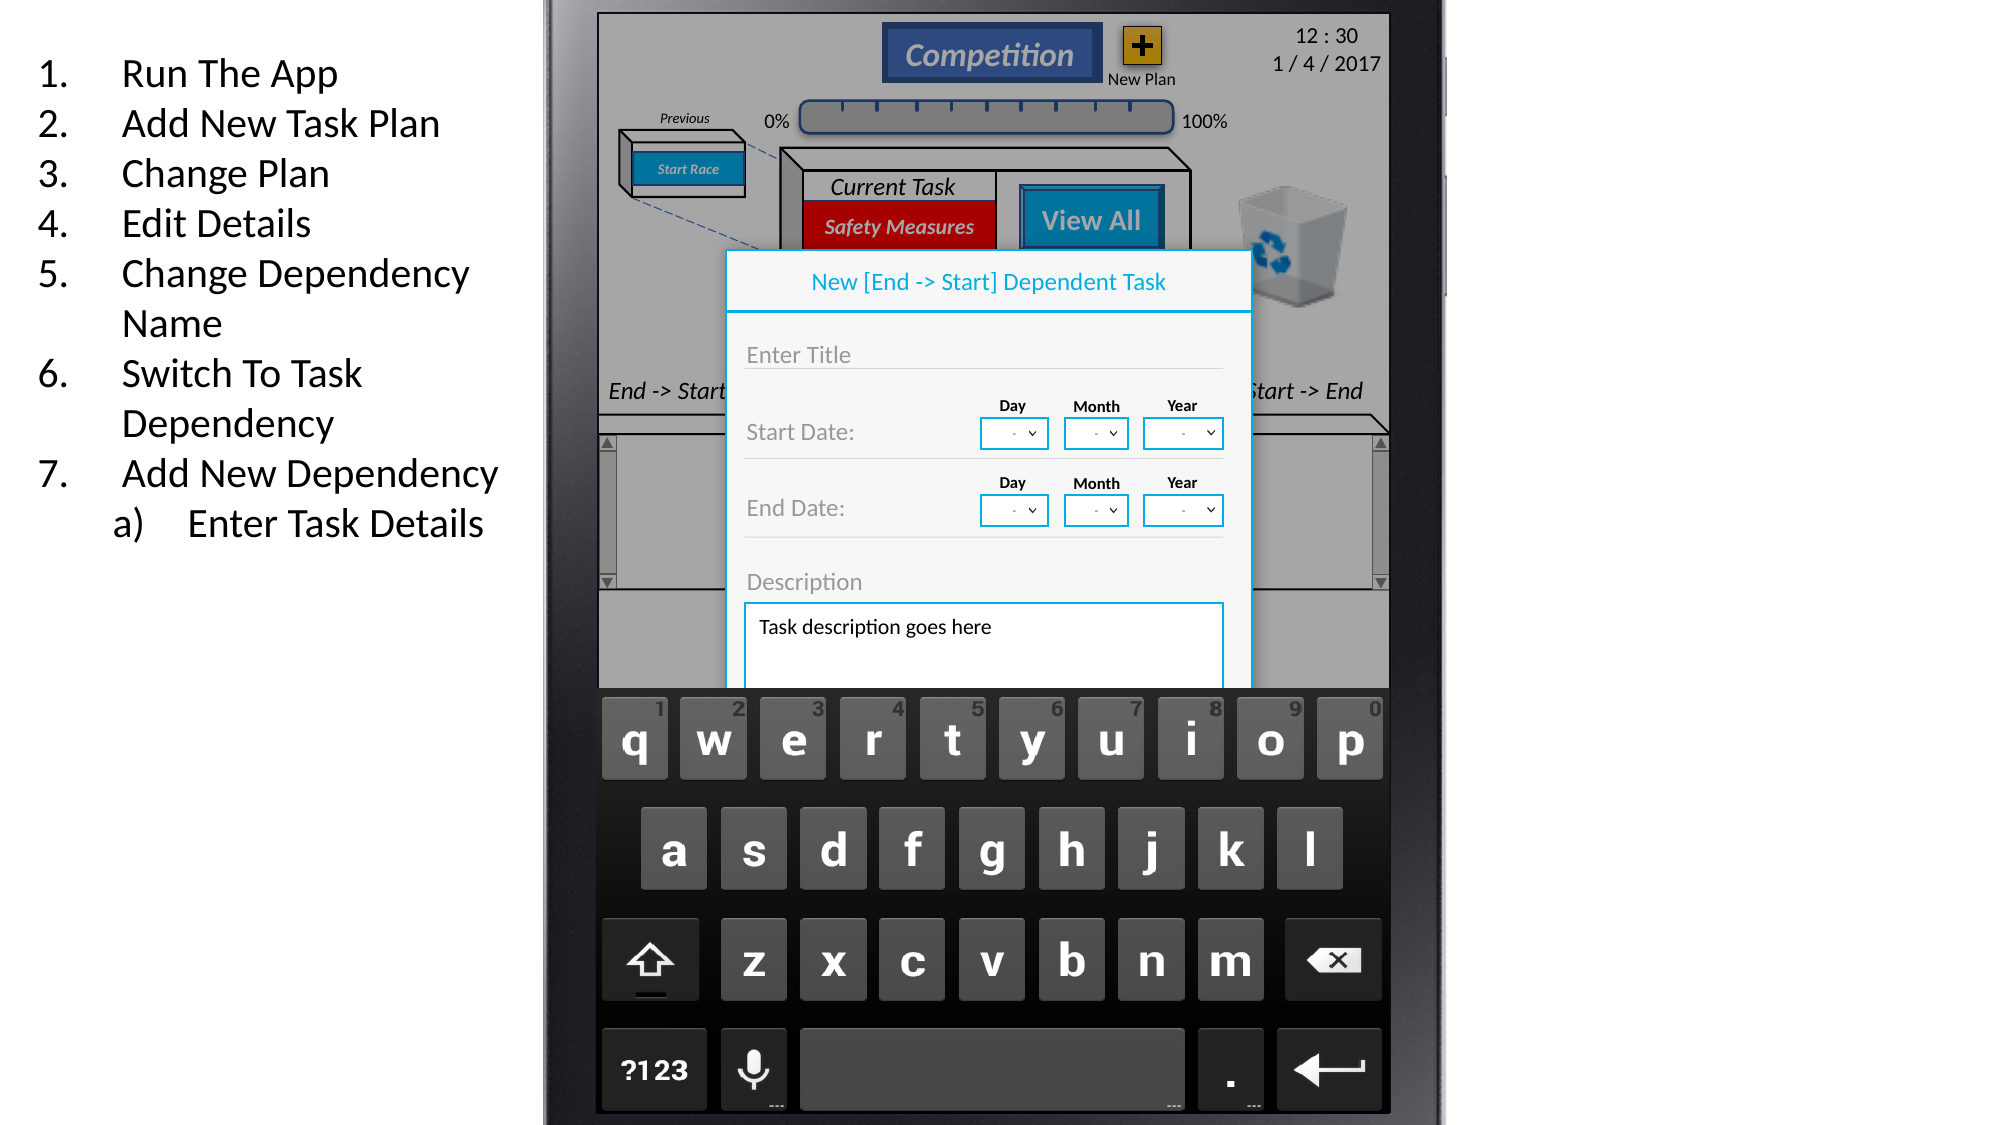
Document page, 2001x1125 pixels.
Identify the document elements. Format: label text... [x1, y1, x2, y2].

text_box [726, 250, 1253, 688]
picture [543, 0, 1447, 1125]
text_box Run The App Add New Task Plan Change Plan Edit Details Change Dependency Name Switch To Task Dependency Add New Dependency Enter Task Details [22, 37, 543, 553]
